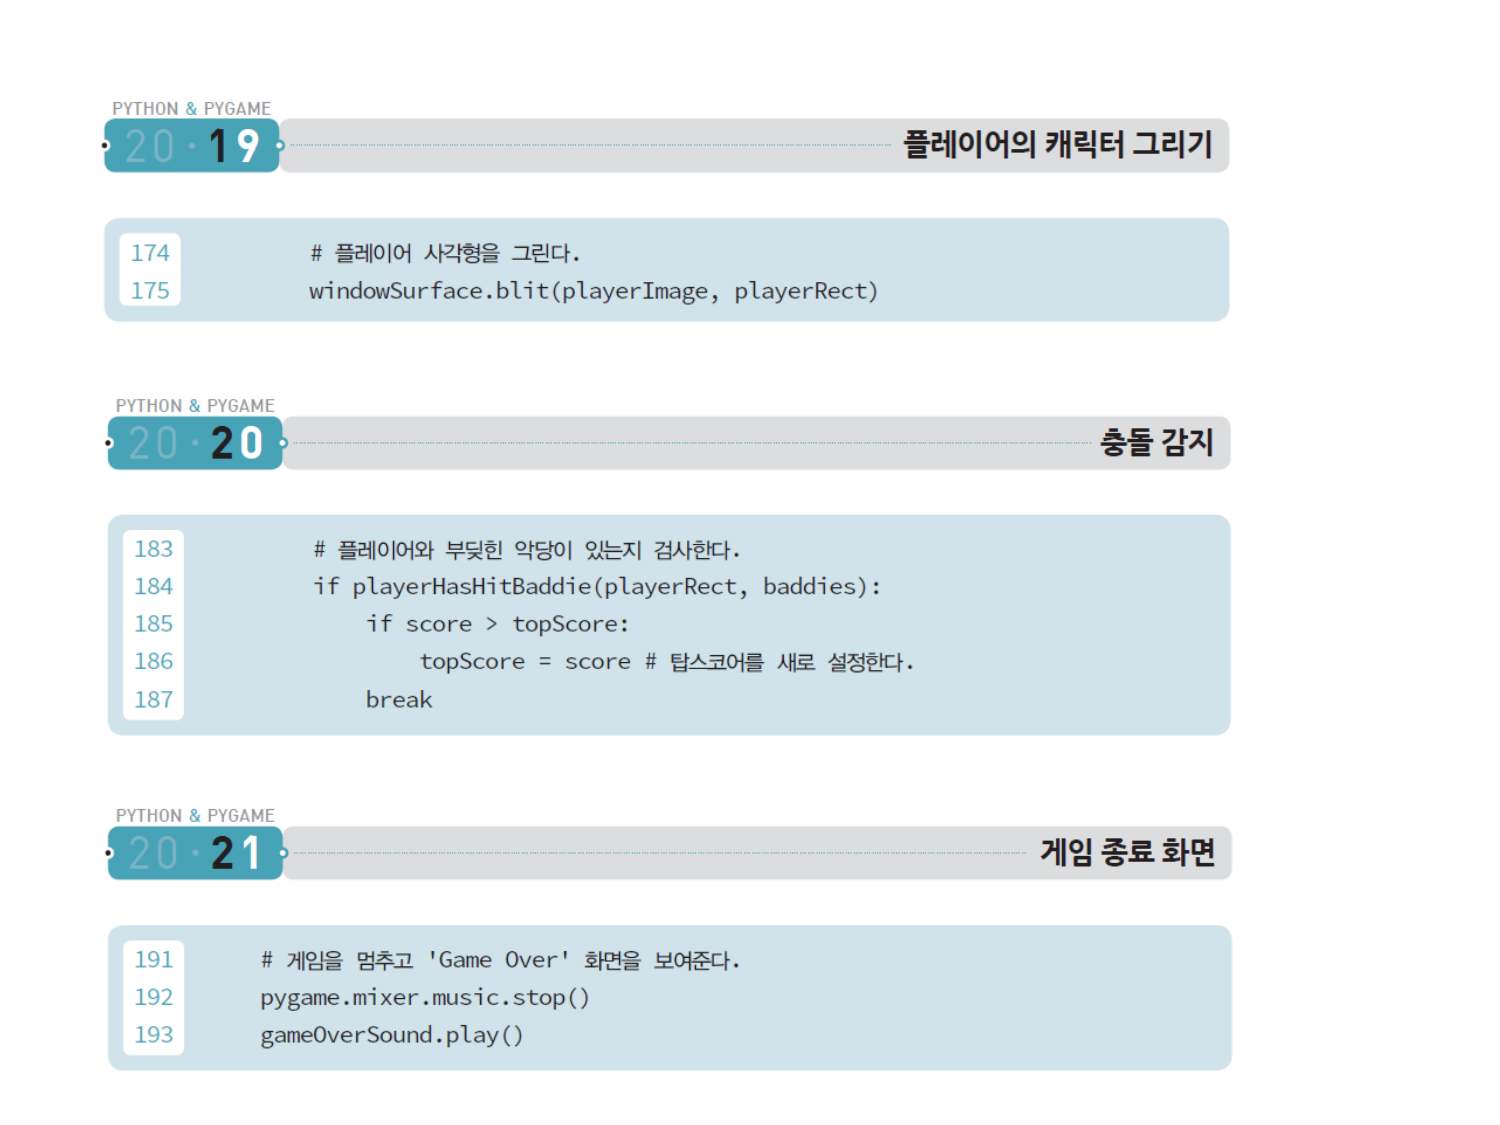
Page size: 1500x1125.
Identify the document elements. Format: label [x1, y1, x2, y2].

picture [100, 95, 1236, 327]
picture [100, 390, 1236, 738]
picture [99, 802, 1236, 1072]
